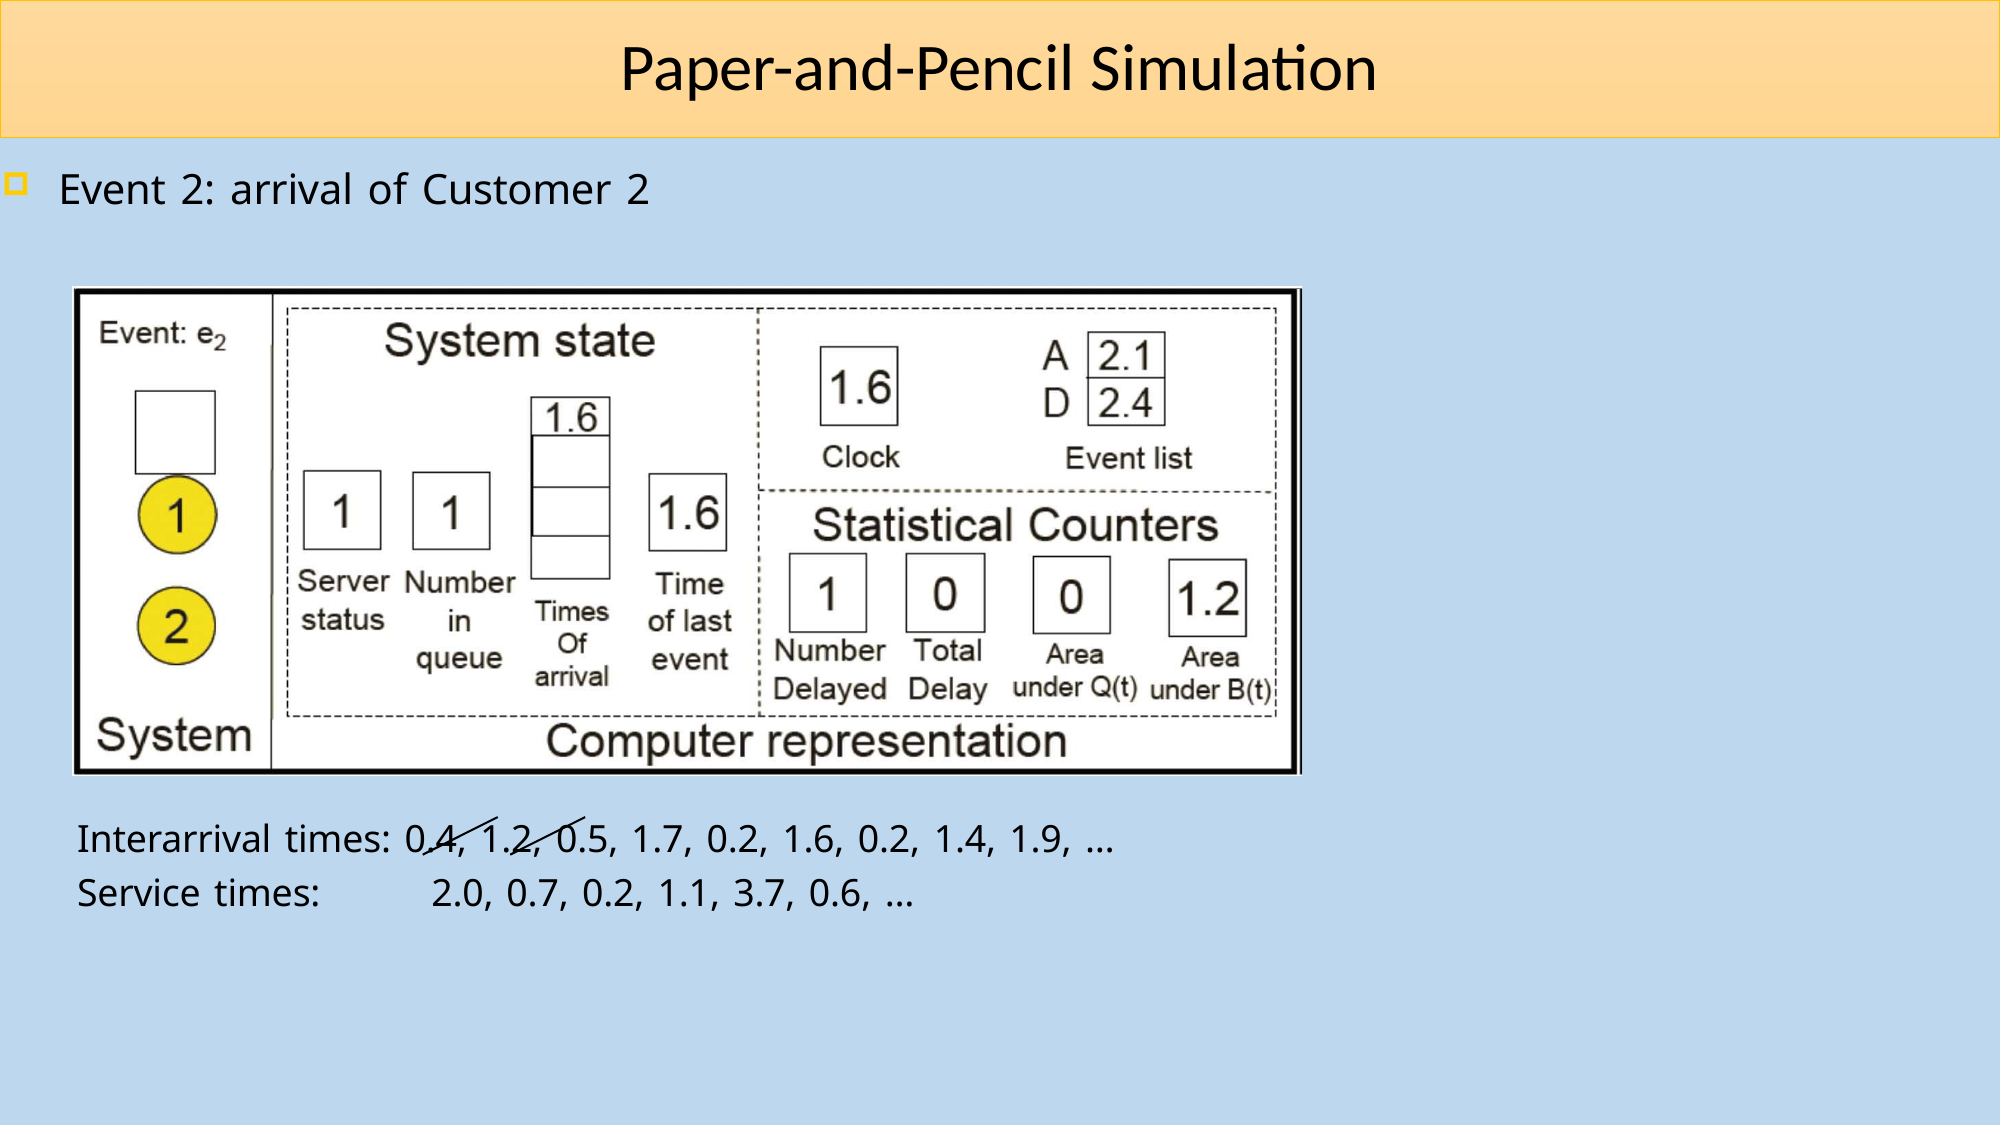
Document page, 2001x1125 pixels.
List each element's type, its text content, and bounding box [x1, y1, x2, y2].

text_box [422, 816, 499, 856]
text_box Event 2: arrival of Customer 2 [0, 162, 699, 213]
title Paper-and-Pencil Simulation [0, 0, 2000, 138]
text_box [72, 286, 1303, 776]
text_box Interarrival times: 0.4, 1.2, 0.5, 1.7, 0.2, 1.6, 0.2, 1.4, 1.9, … Service times: 2.0, 0.7, 0.2, 1.1, 3.7, 0.6, … [74, 814, 1265, 914]
text_box [509, 816, 586, 856]
